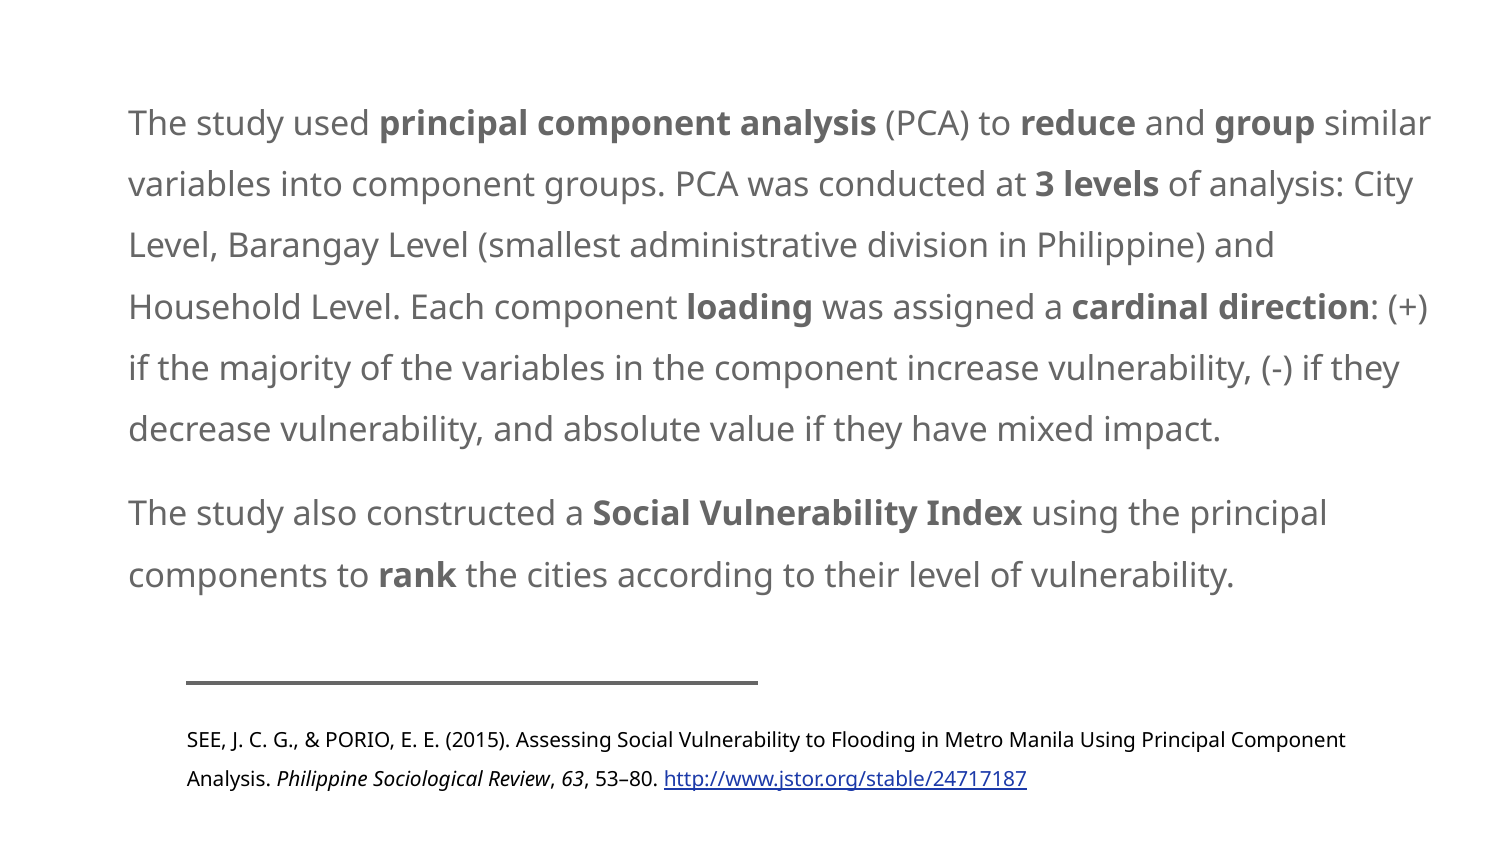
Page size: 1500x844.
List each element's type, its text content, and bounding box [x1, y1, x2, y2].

list The study used principal component analysis (PCA) to reduce and group similar variables into component groups. PCA was conducted at 3 levels of analysis: City Level, Barangay Level (smallest administrative division in Philippine) and Household Level. Each component loading was assigned a cardinal direction: (+) if the majority of the variables in the component increase vulnerability, (-) if they decrease vulnerability, and absolute value if they have mixed impact. The study also constructed a Social Vulnerability Index using the principal components to rank the cities according to their level of vulnerability. [113, 65, 1449, 667]
text_box SEE, J. C. G., & PORIO, E. E. (2015). Assessing Social Vulnerability to Flooding in Metro Manila Using Principal Component Analysis. Philippine Sociological Review, 63, 53–80. http://www.jstor.org/stable/24717187 [171, 699, 1370, 809]
